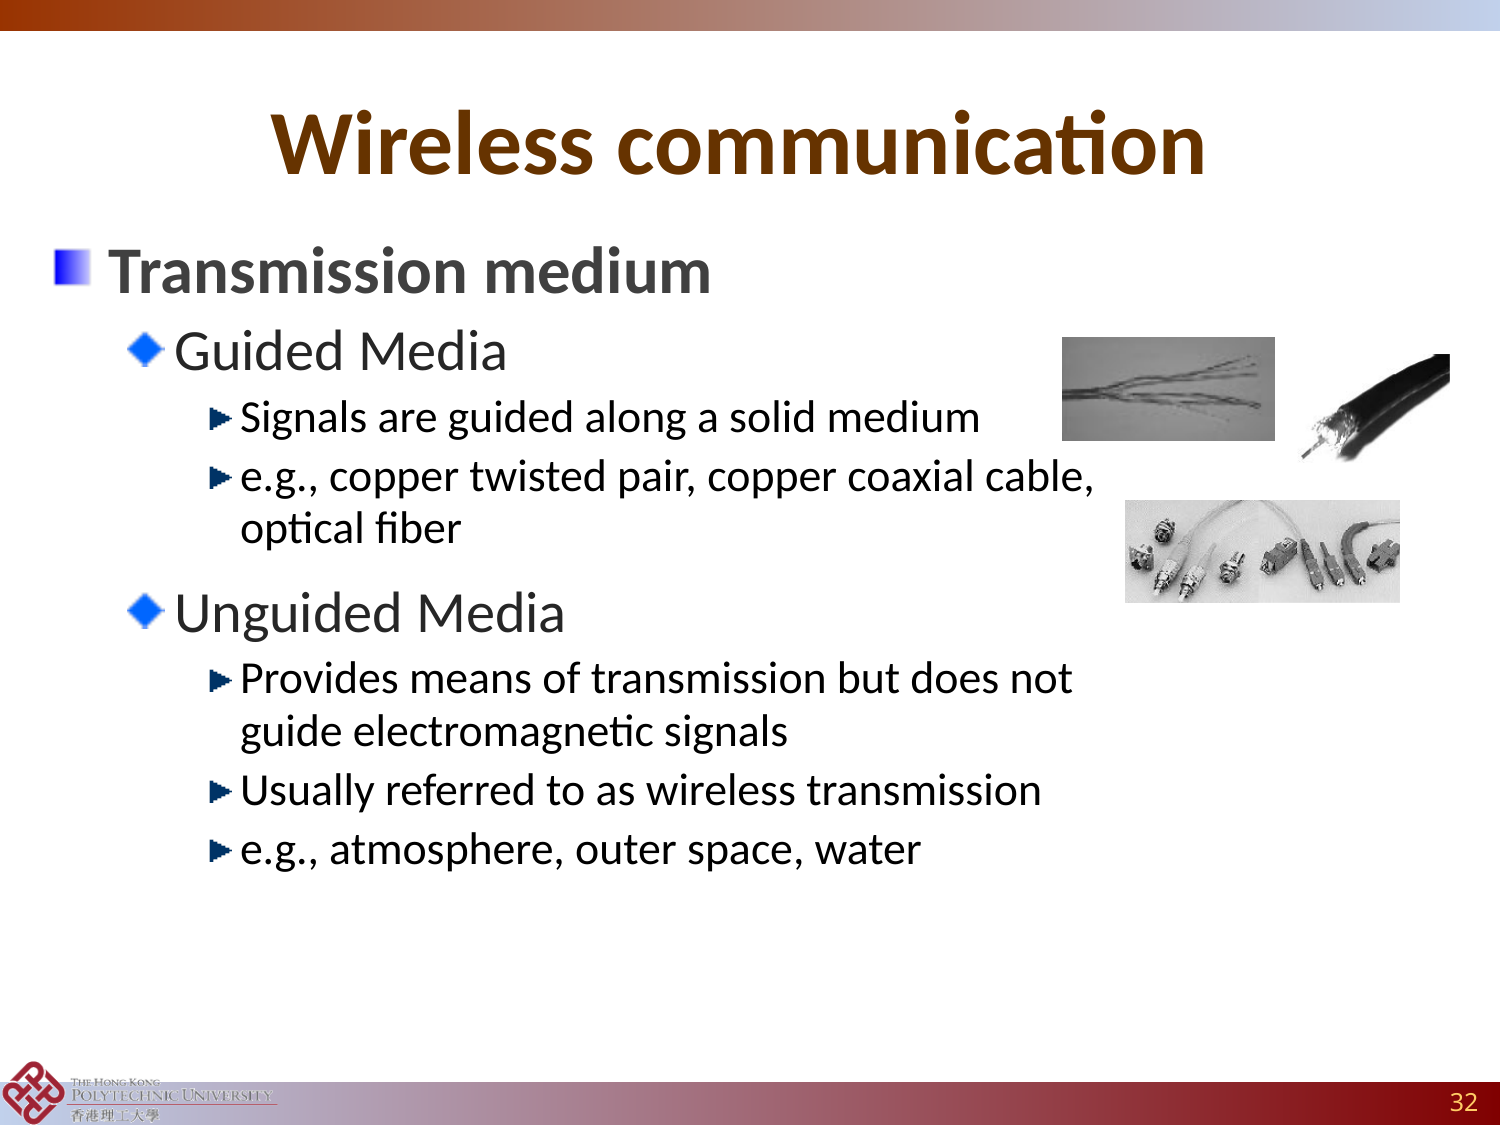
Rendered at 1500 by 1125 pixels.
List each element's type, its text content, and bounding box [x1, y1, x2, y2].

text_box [1062, 337, 1458, 604]
picture [0, 1061, 278, 1125]
picture [127, 330, 165, 367]
picture [202, 400, 232, 430]
picture [52, 247, 95, 290]
list Transmission medium Guided Media Signals are guided along a solid medium e.g., copper twisted pair, copper coaxial cable, optical fiber Unguided Media Provides means of transmission but does not guide electromagnetic signals Usually referred to as wireless transmission e.g., atmosphere, outer space, water [37, 224, 1125, 1025]
picture [202, 832, 232, 862]
picture [202, 662, 232, 692]
title Wireless communication [37, 87, 1443, 213]
picture [127, 591, 165, 629]
picture [202, 459, 232, 489]
picture [202, 773, 232, 803]
